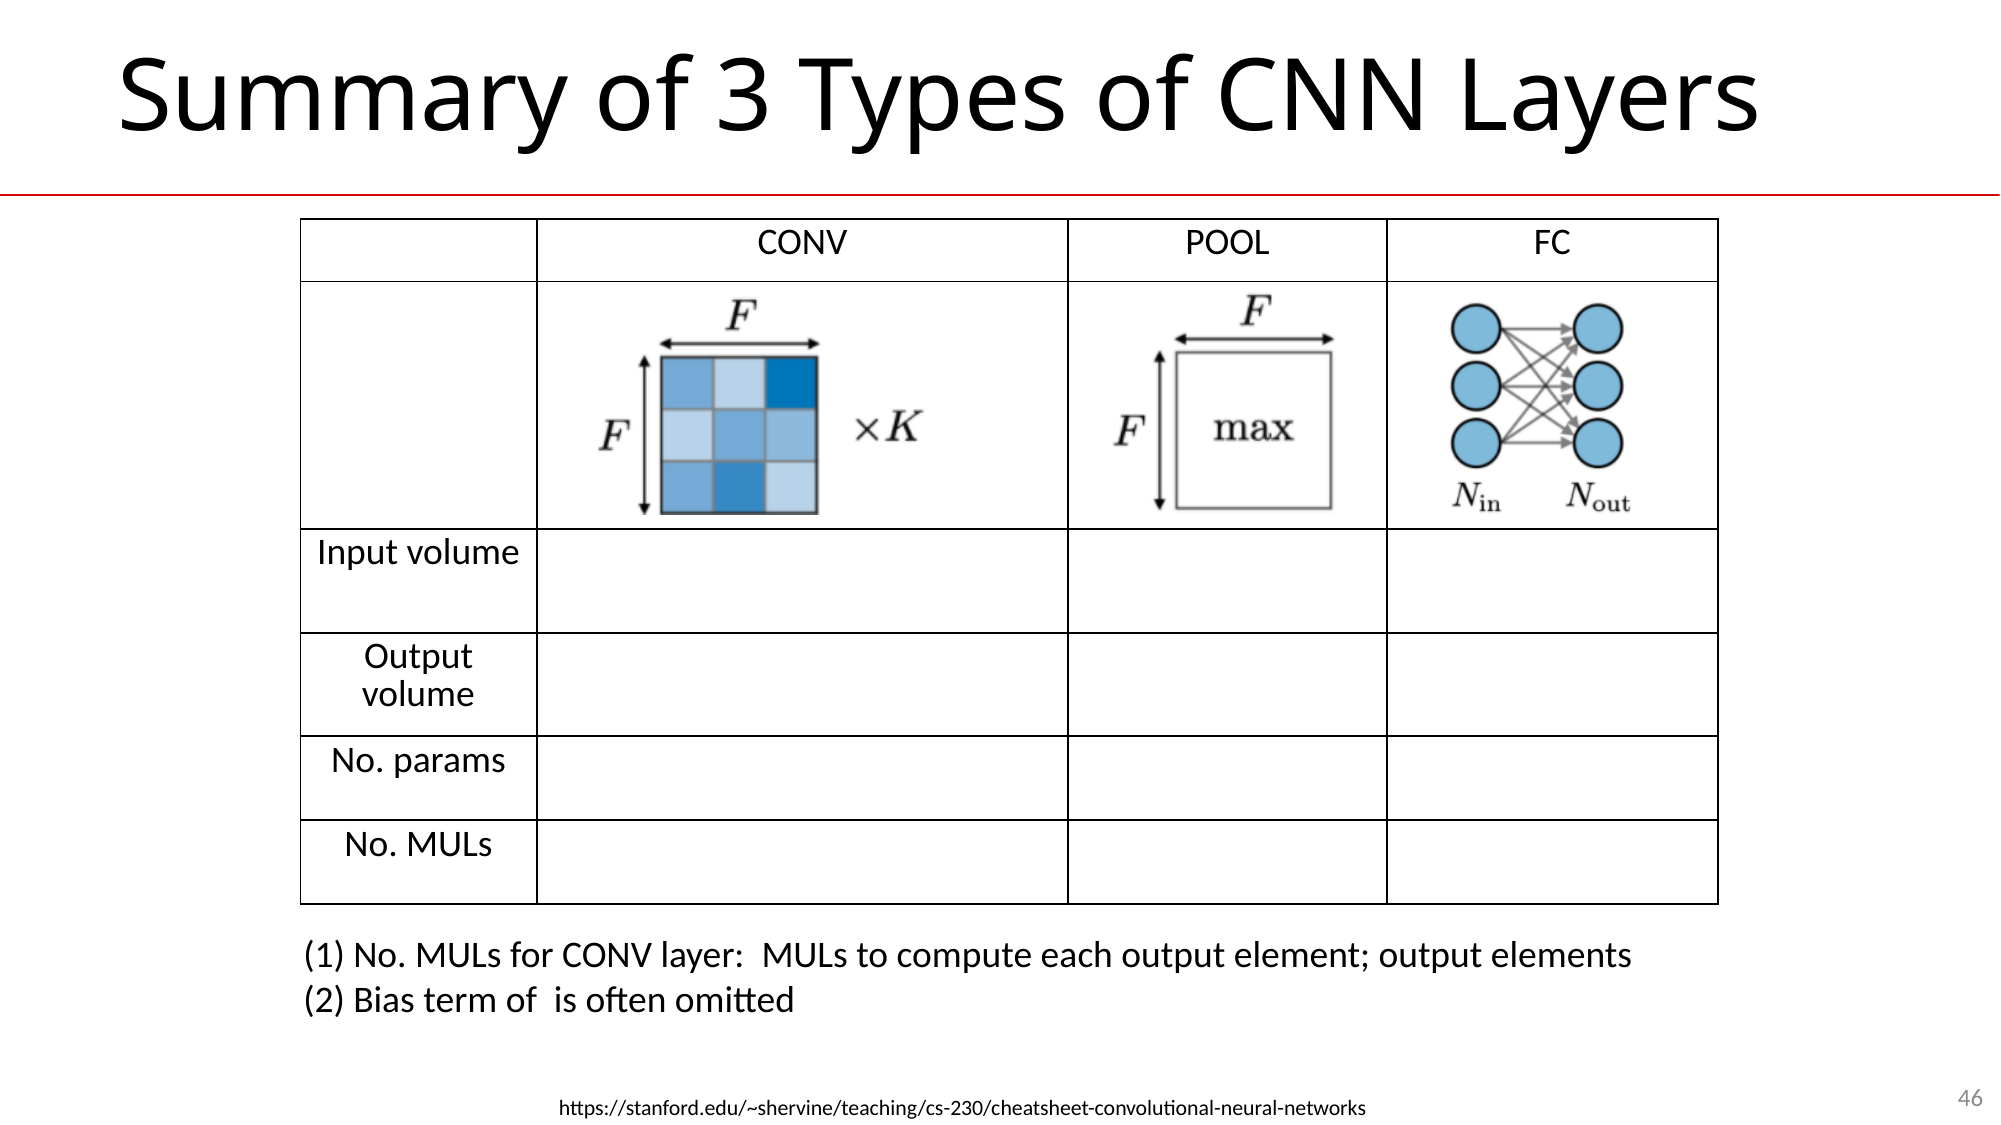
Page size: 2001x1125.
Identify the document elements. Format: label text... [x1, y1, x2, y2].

picture [1446, 296, 1636, 515]
picture [1110, 292, 1347, 515]
slide_number 46 [1548, 1066, 1999, 1125]
title Summary of 3 Types of CNN Layers [102, 10, 1899, 186]
text_box https://stanford.edu/~shervine/teaching/cs-230/cheatsheet-convolutional-neural-networks [544, 1085, 1475, 1125]
picture [598, 292, 931, 515]
